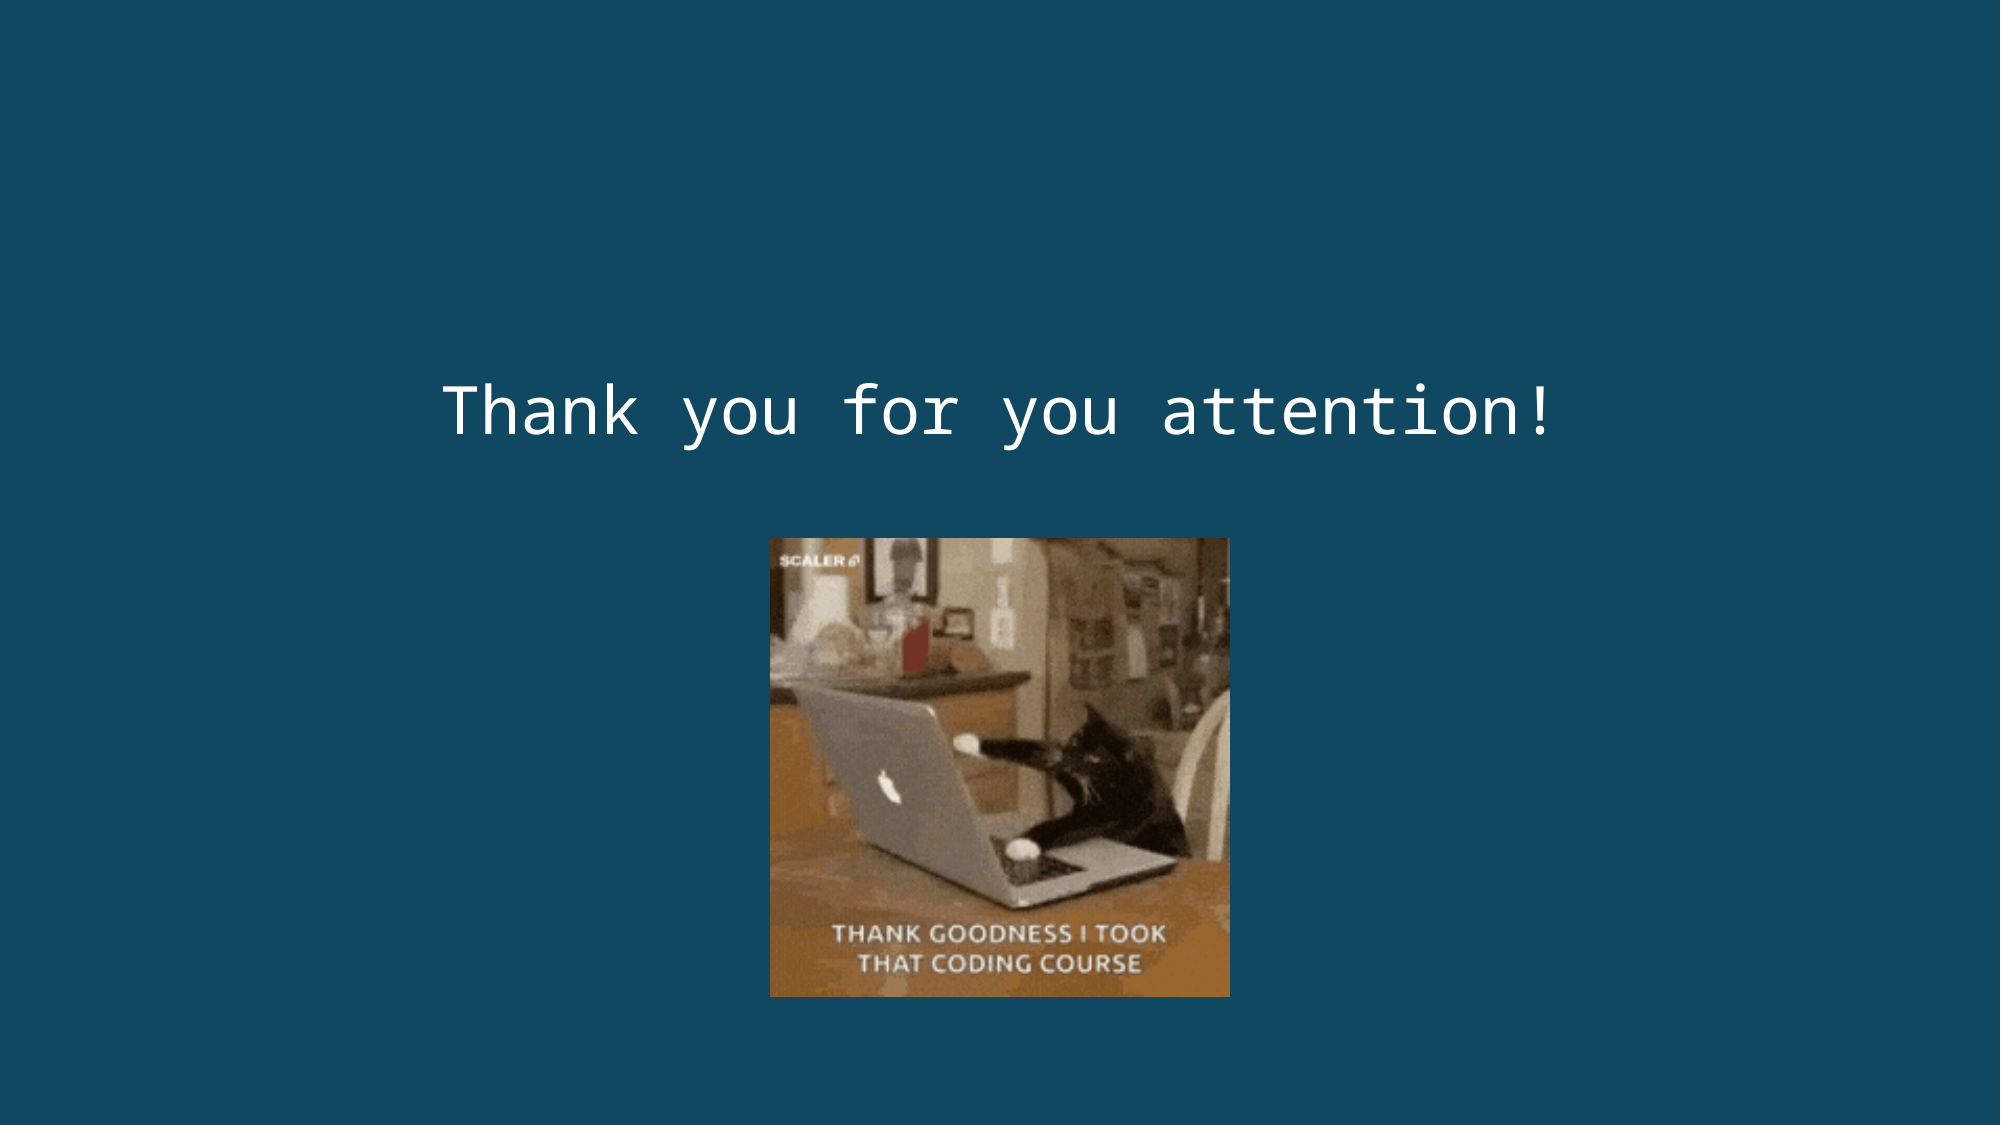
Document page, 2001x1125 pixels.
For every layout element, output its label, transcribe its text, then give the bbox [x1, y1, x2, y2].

title Thank you for you attention! [217, 336, 1783, 489]
picture [770, 538, 1230, 998]
